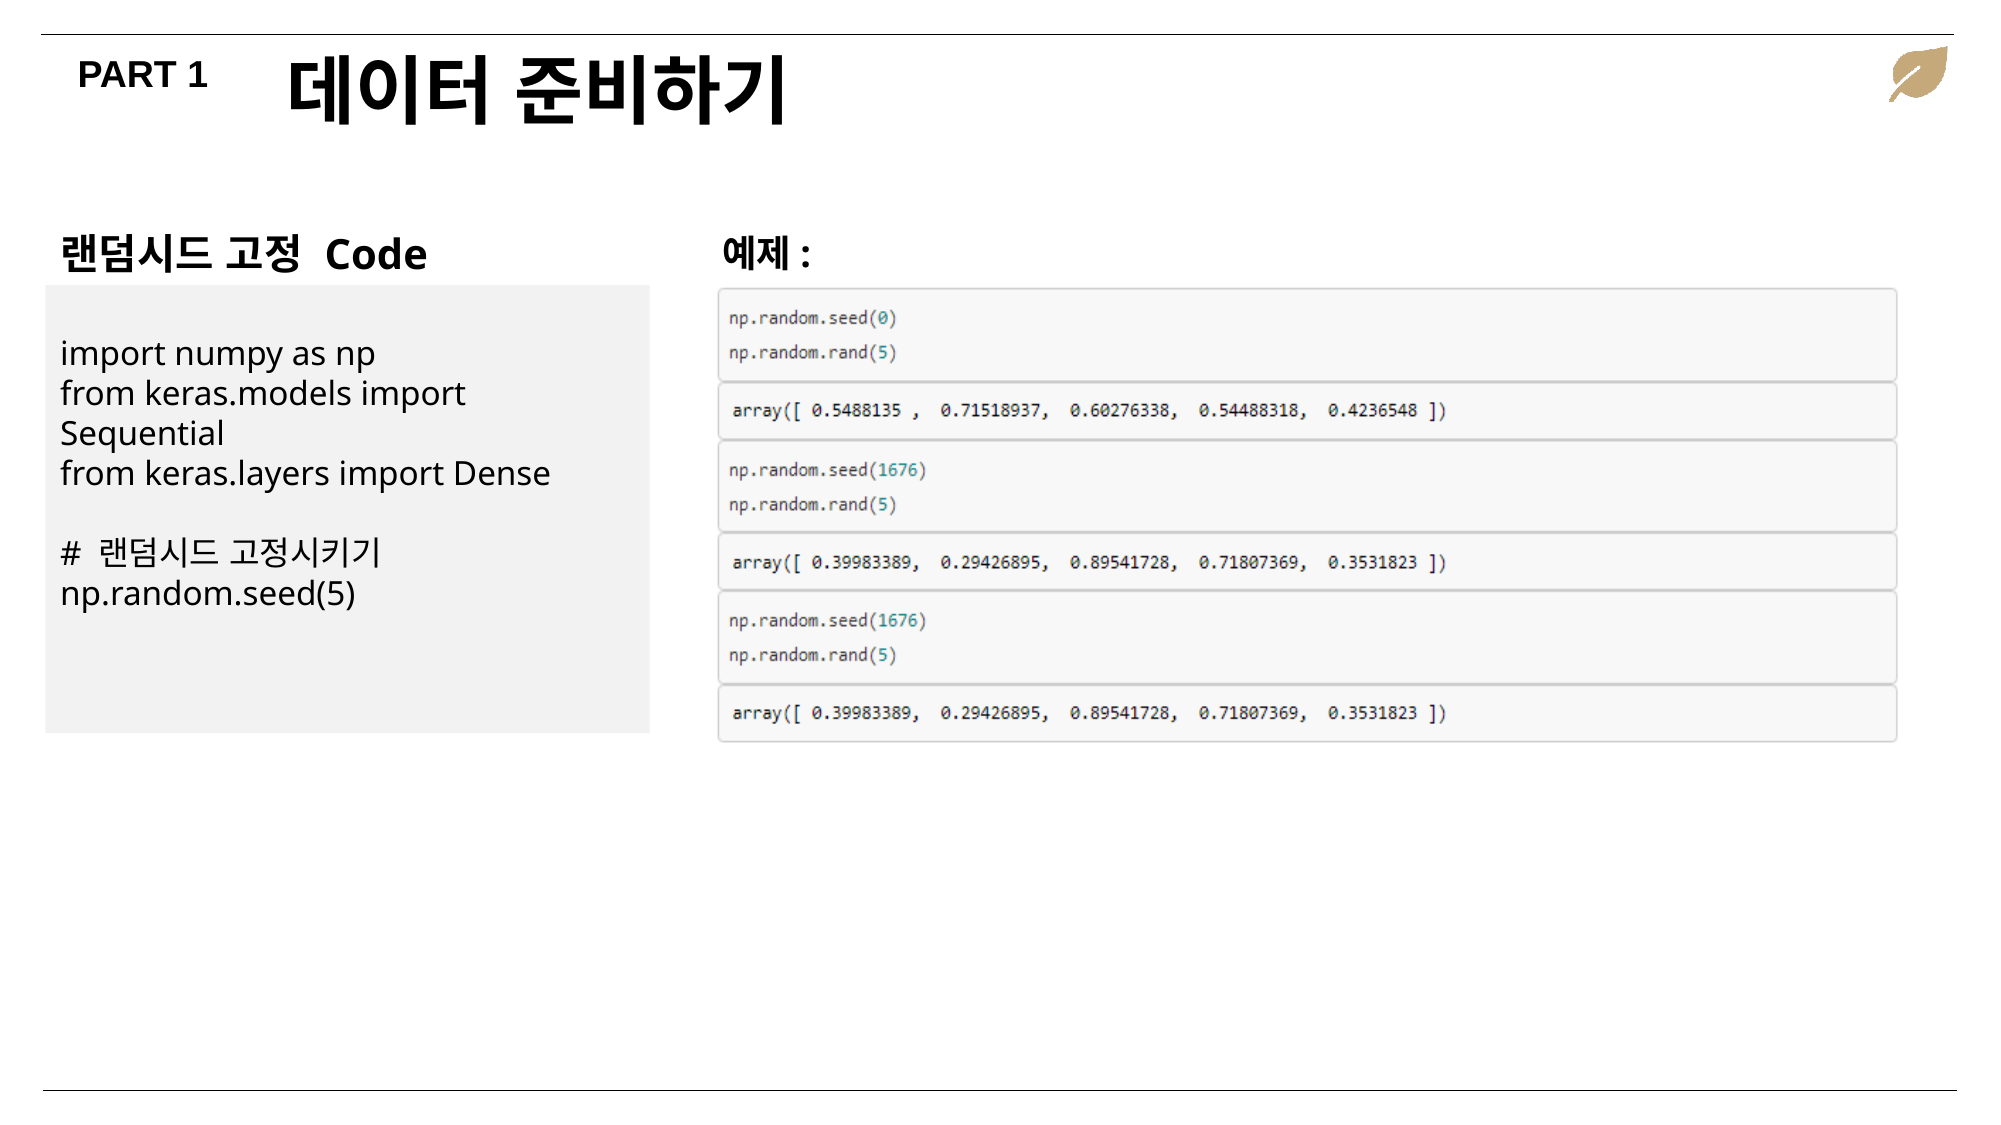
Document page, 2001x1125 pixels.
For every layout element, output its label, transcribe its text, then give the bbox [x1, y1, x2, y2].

text_box import numpy as np from keras.models import Sequential from keras.layers import Dense # 랜덤시드 고정시키기 np.random.seed(5) [44, 284, 651, 734]
text_box 데이터 준비하기 [271, 36, 806, 142]
text_box PART 1 [62, 42, 224, 103]
picture [708, 285, 1902, 749]
text_box 랜덤시드 고정 Code [45, 220, 472, 285]
text_box 예제: [707, 222, 826, 283]
picture [1878, 34, 1957, 113]
